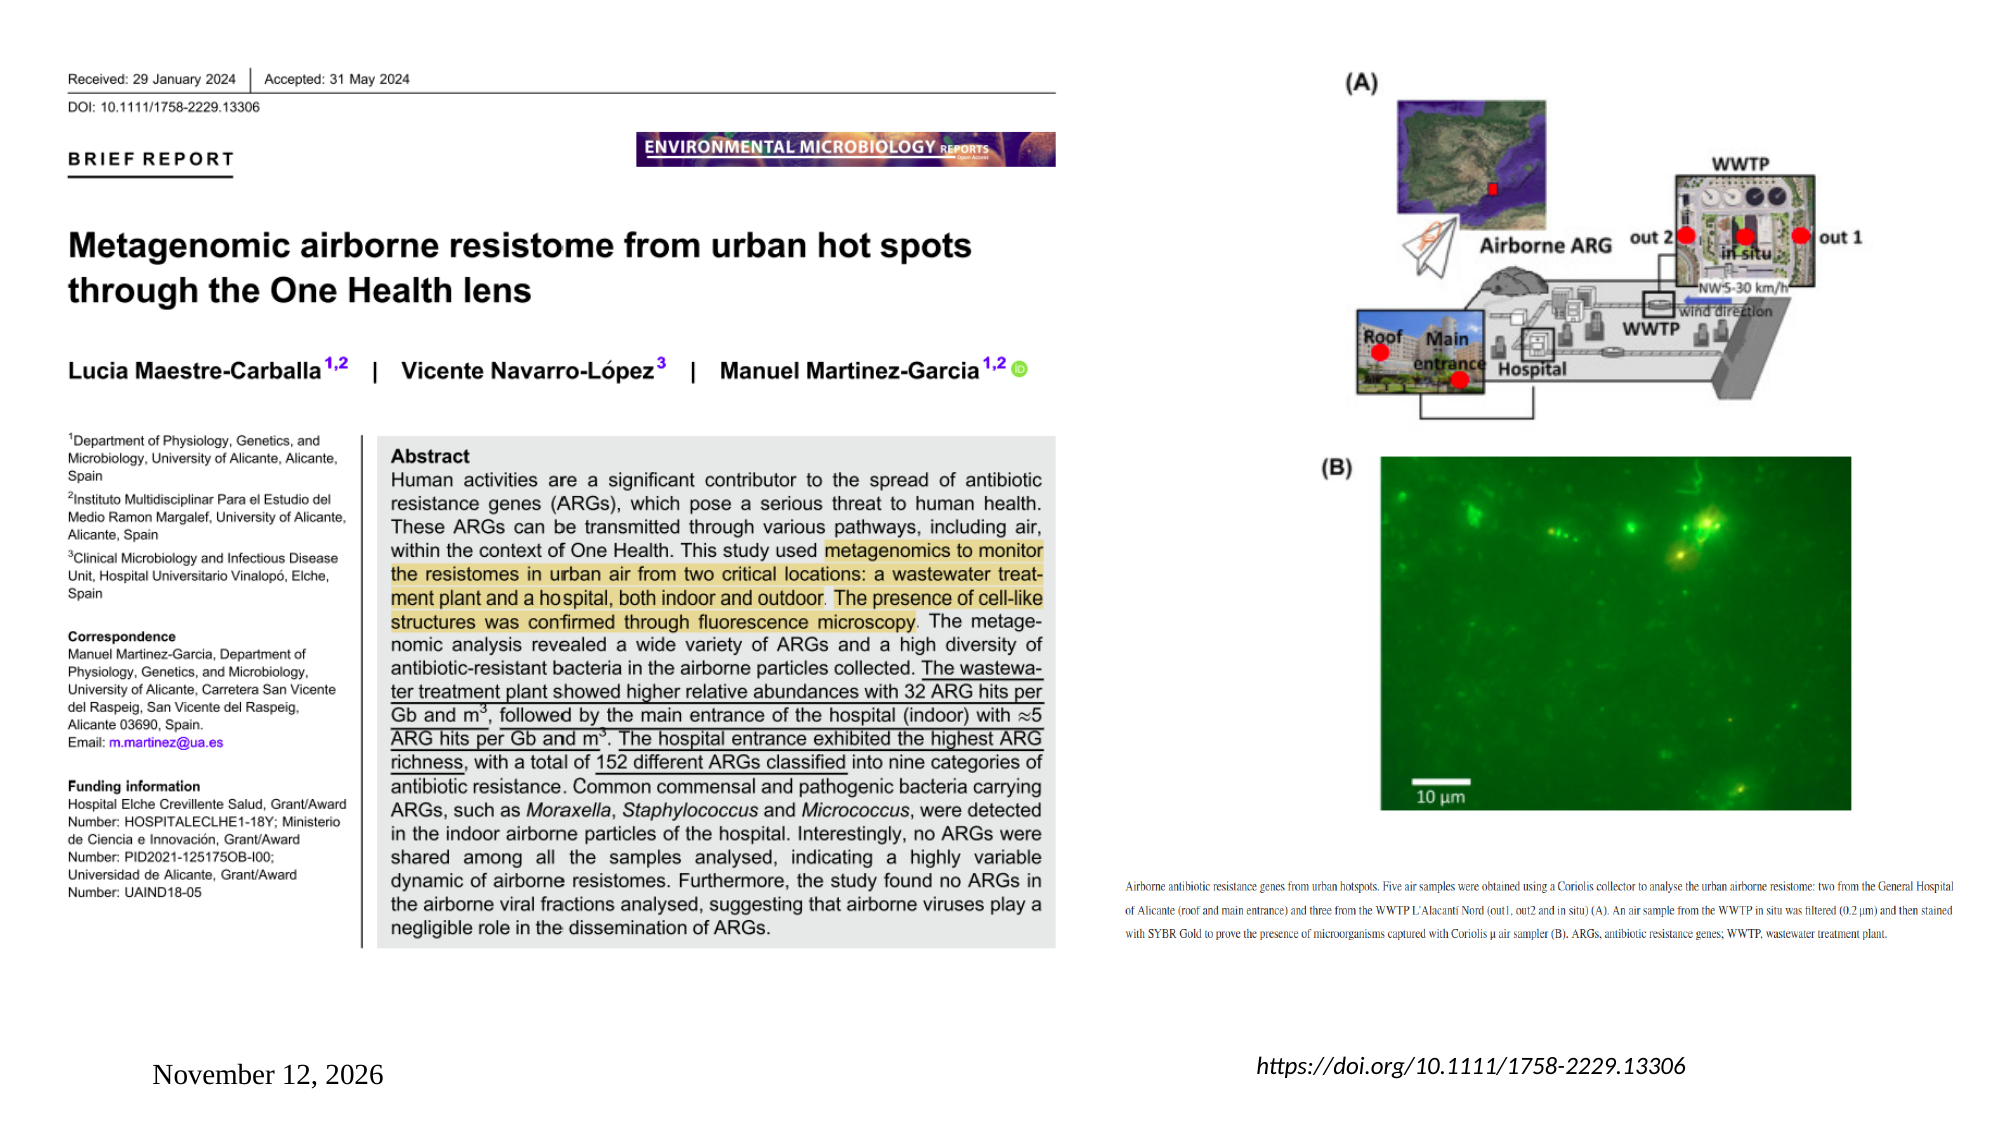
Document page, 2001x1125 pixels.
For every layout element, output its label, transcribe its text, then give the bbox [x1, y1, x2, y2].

picture [1113, 871, 1960, 956]
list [20, 59, 1071, 956]
slide_number [1412, 1042, 1863, 1103]
slide_number [137, 1042, 588, 1103]
text_box https://doi.org/10.1111/1758-2229.13306 [1241, 1042, 1801, 1088]
picture [1305, 47, 1875, 834]
